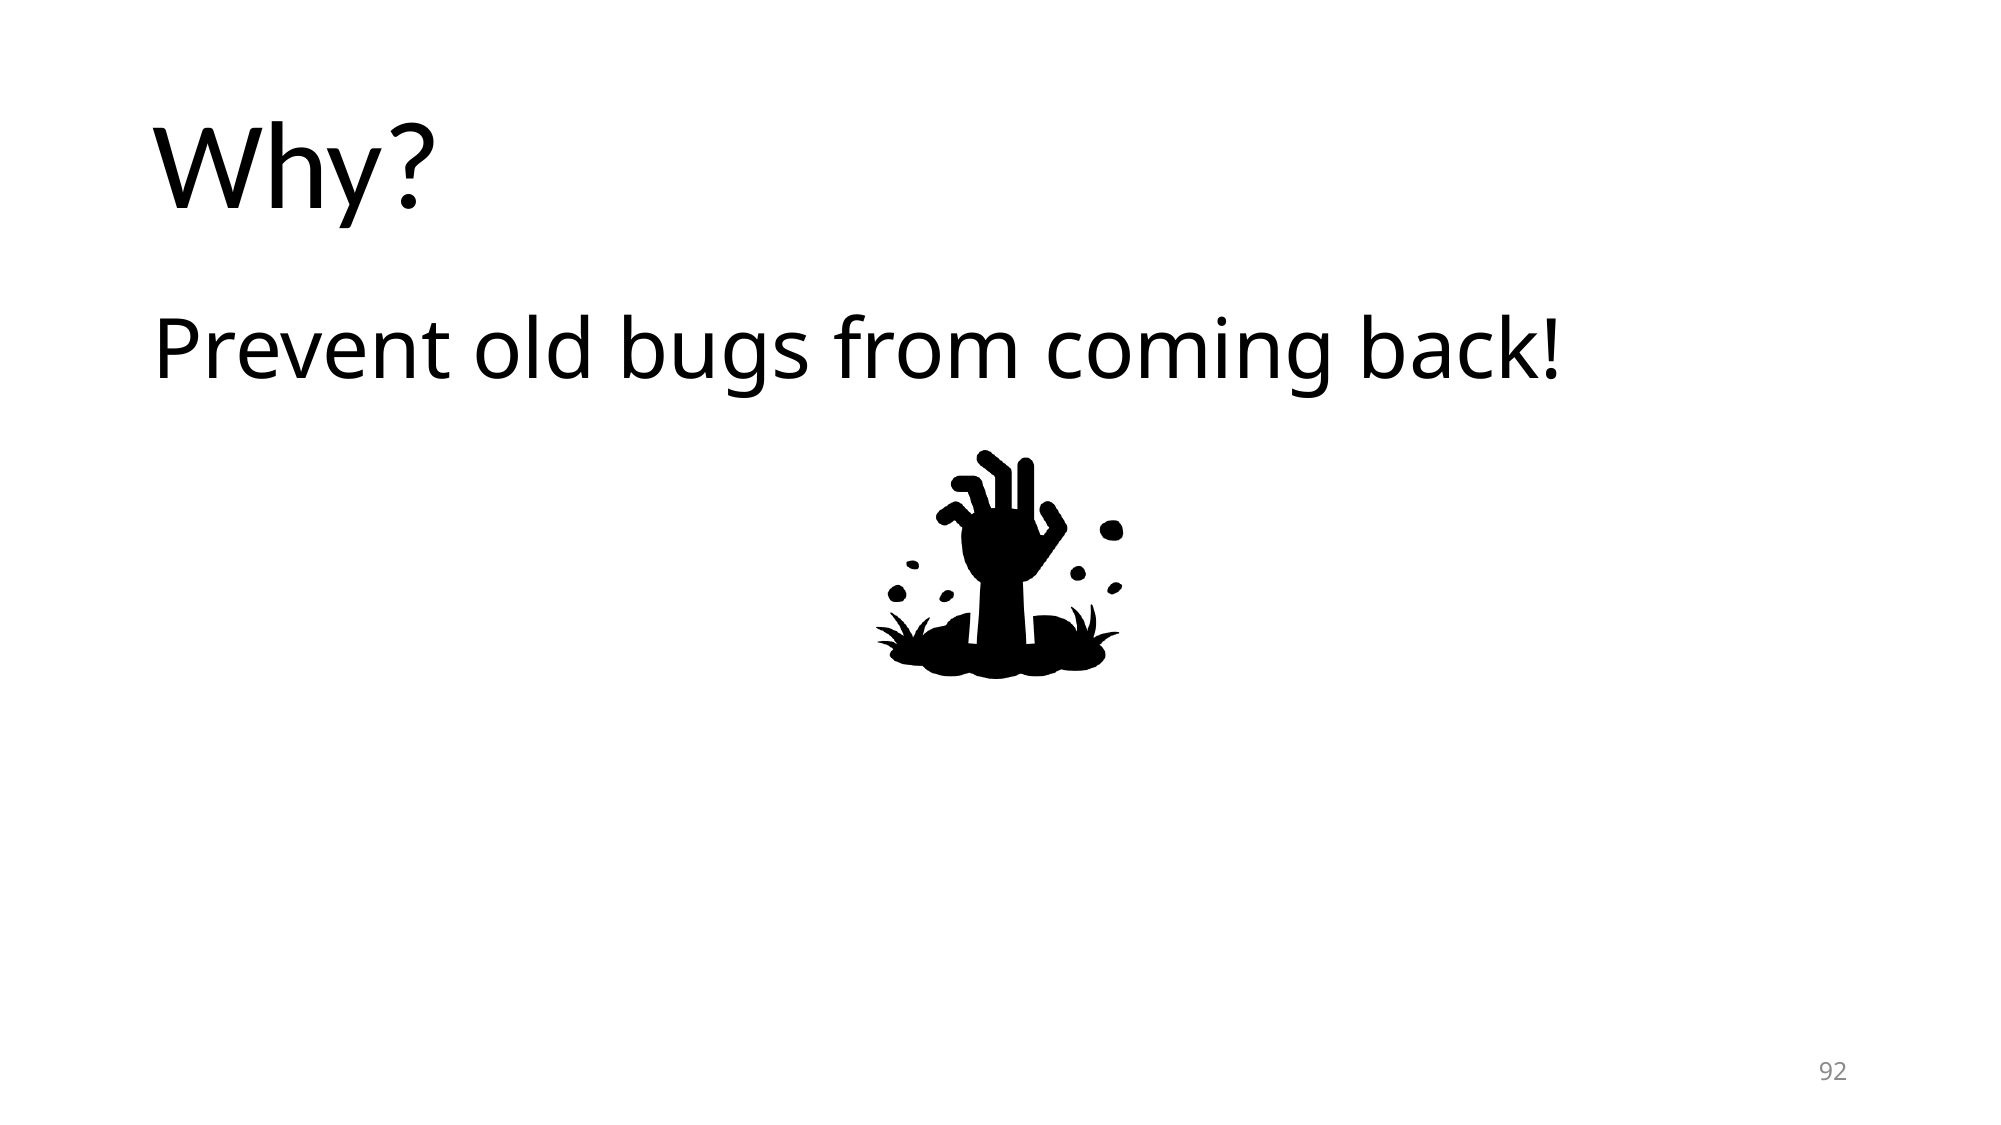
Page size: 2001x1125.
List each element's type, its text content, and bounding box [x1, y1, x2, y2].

title Why? [137, 59, 1863, 278]
slide_number 92 [1412, 1042, 1863, 1103]
picture [857, 420, 1143, 705]
list Prevent old bugs from coming back! [137, 299, 1863, 1014]
